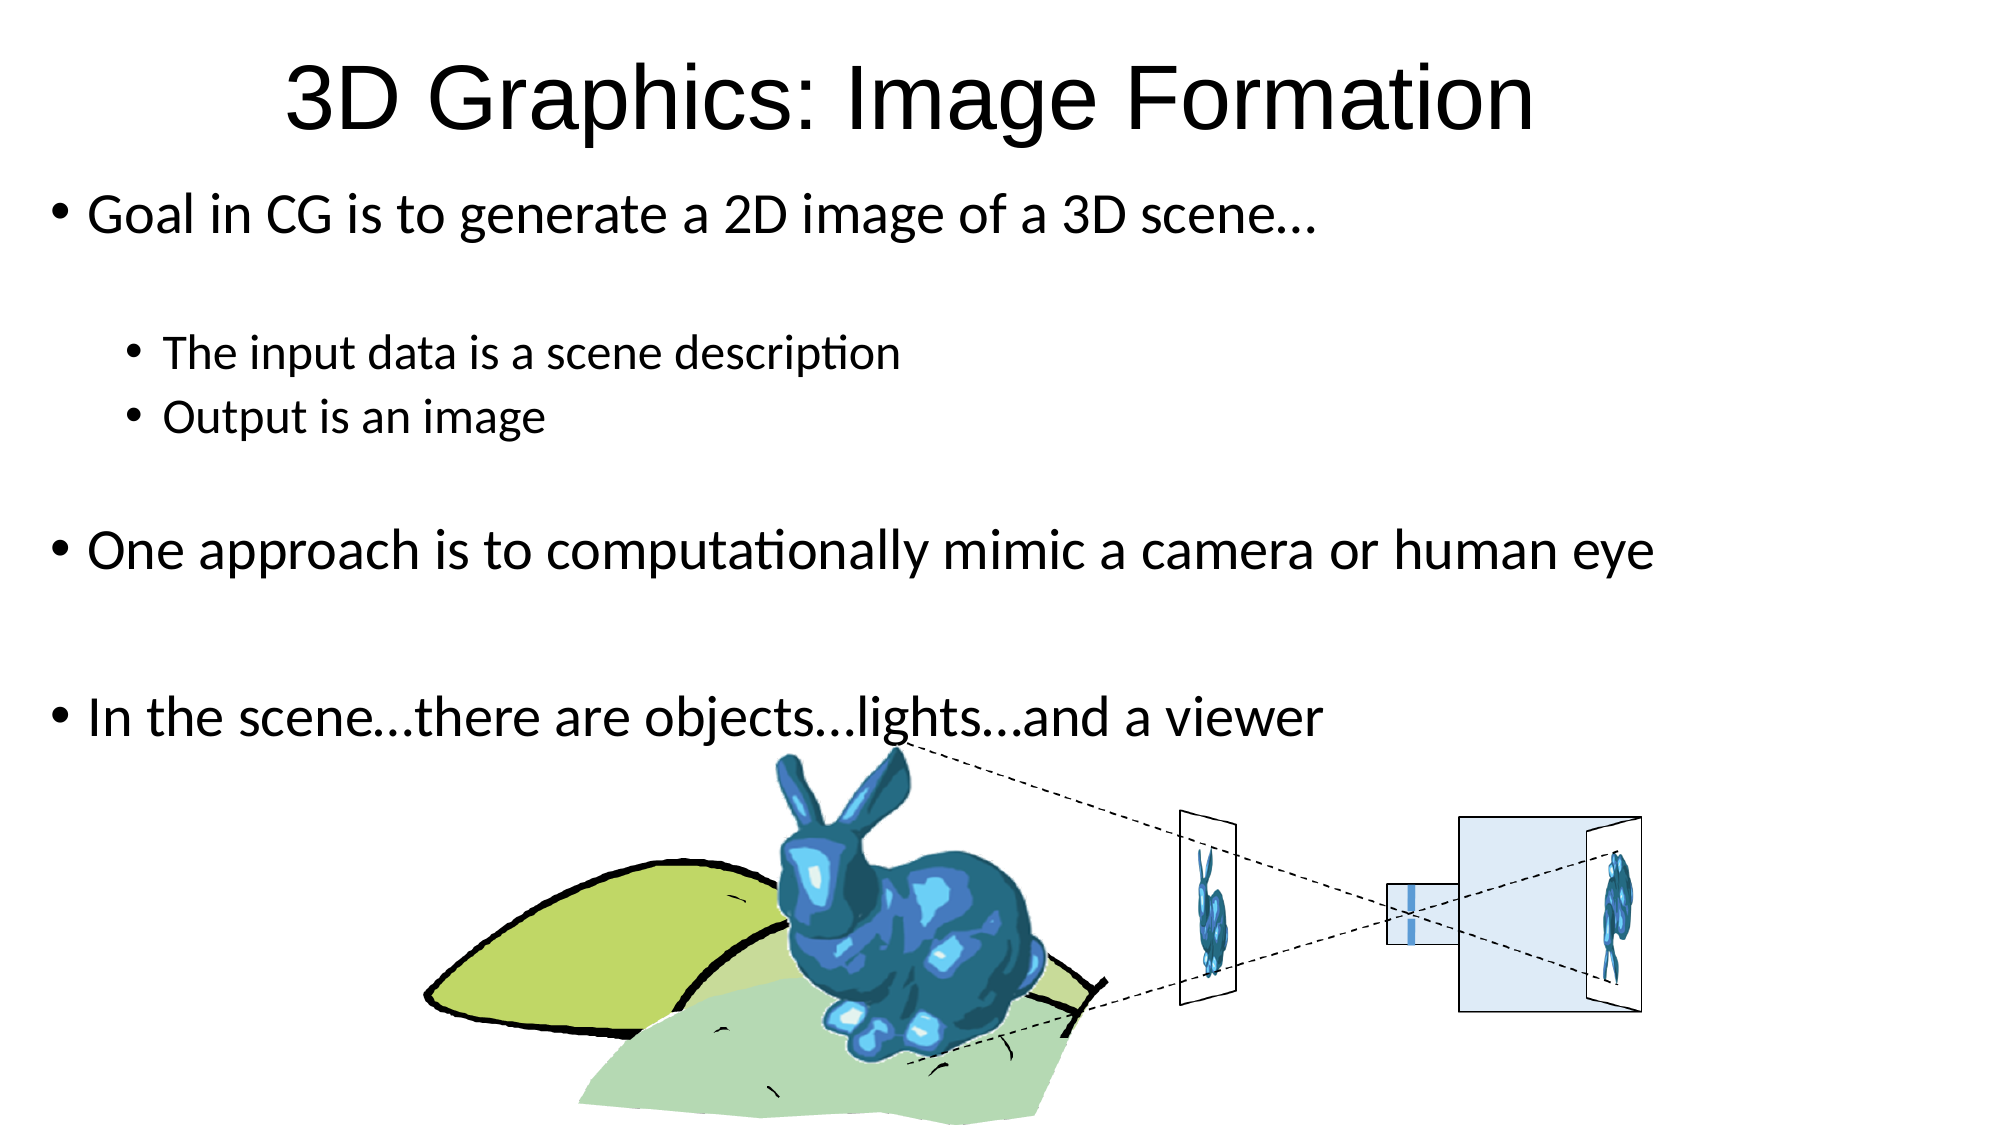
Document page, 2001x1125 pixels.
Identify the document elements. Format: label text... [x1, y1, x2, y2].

picture [423, 742, 1642, 1125]
title 3D Graphics: Image Formation [269, 25, 1732, 175]
list Goal in CG is to generate a 2D image of a 3D scene… The input data is a scene description Output is an image One approach is to computationally mimic a camera or human eye In the scene…there are objects…lights…and a viewer [35, 175, 1892, 899]
